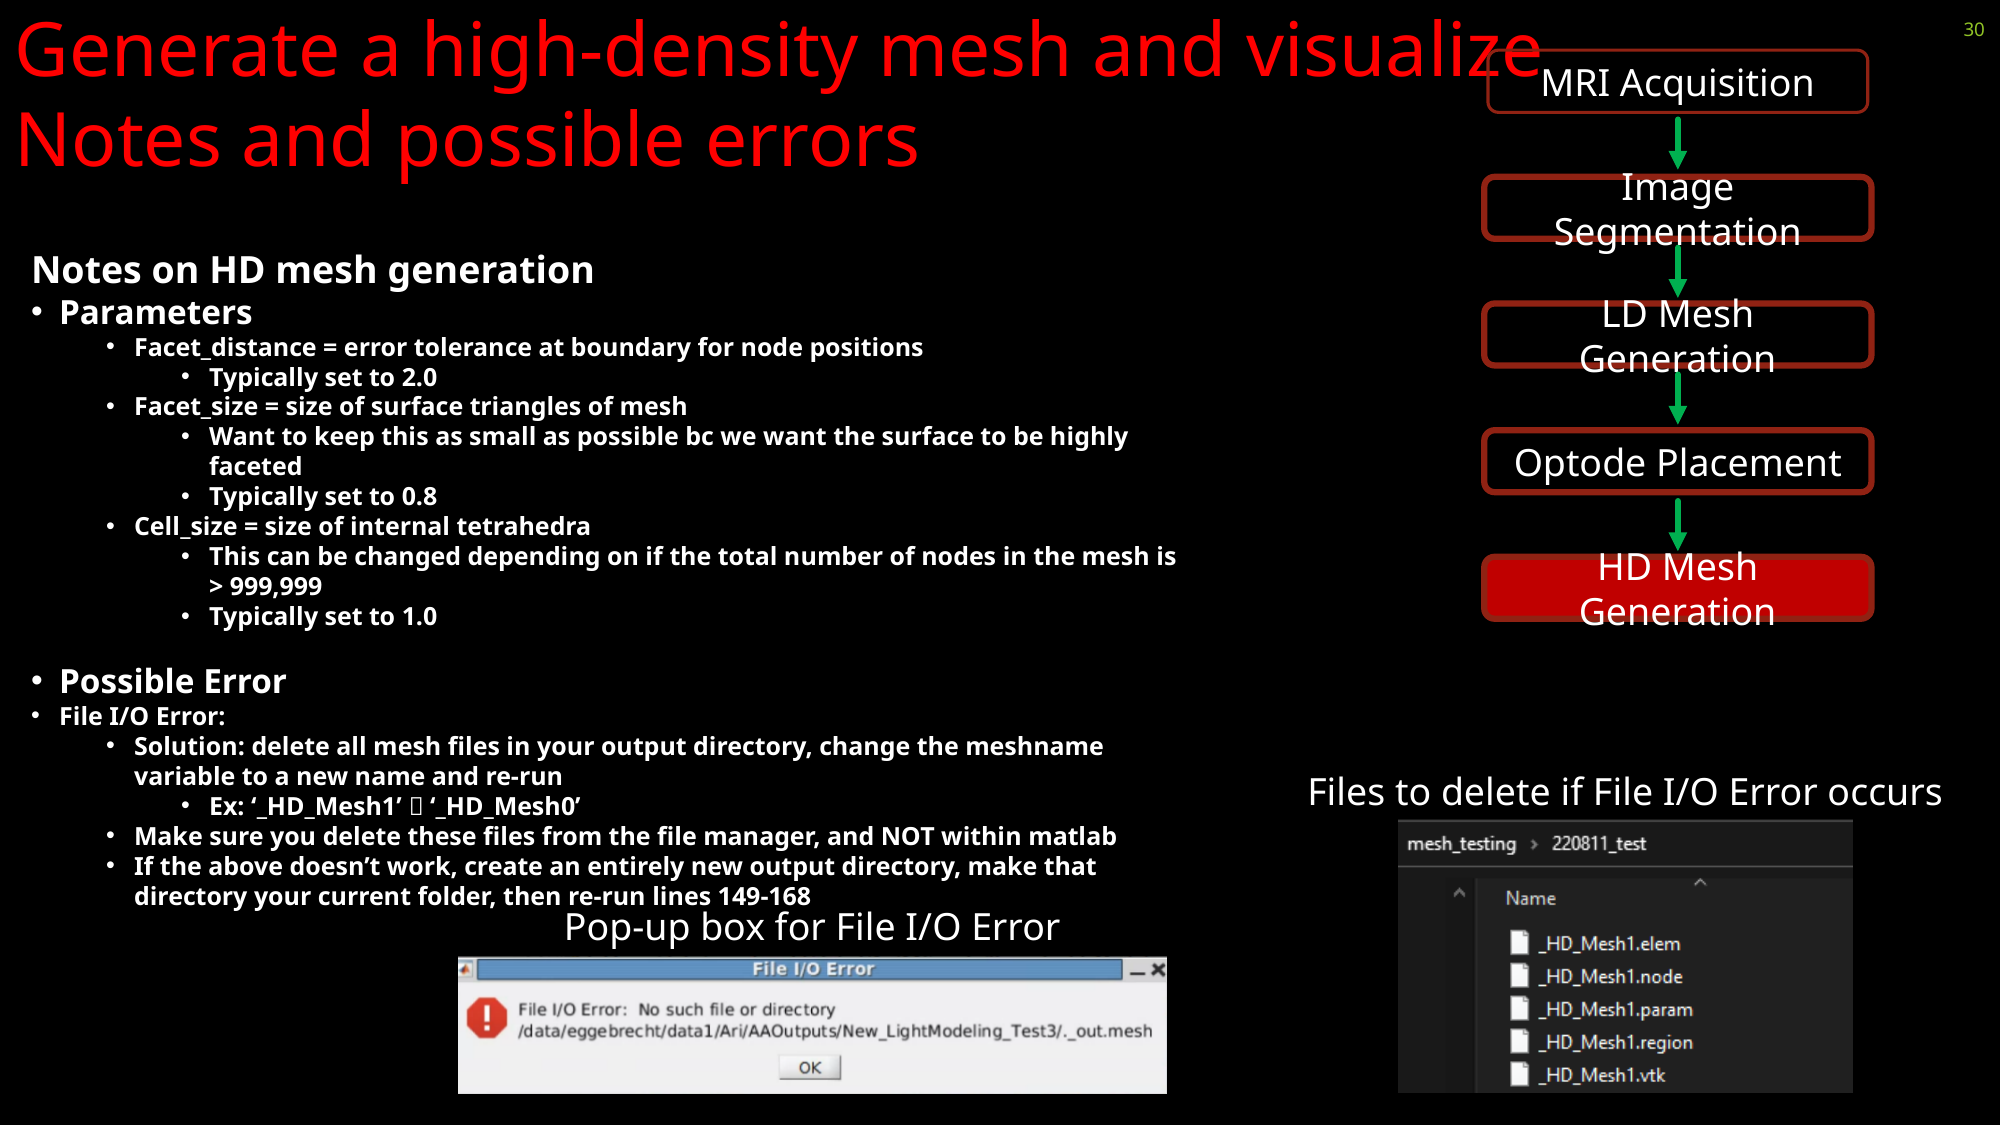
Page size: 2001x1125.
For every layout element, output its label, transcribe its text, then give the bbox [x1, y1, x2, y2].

text_box Files to delete if File I/O Error occurs [1292, 760, 1959, 821]
text_box Pop-up box for File I/O Error [549, 895, 1076, 955]
text_box Generate a high-density mesh and visualize Notes and possible errors [0, 0, 2000, 183]
slide_number 30 [1887, 0, 2000, 61]
text_box MRI Acquisition [1486, 48, 1870, 114]
picture [457, 955, 1168, 1094]
picture [1397, 818, 1854, 1094]
text_box HD Mesh Generation [1482, 555, 1874, 621]
text_box LD Mesh Generation [1482, 301, 1874, 367]
text_box Notes on HD mesh generation Parameters Facet_distance = error tolerance at boundary for node positions Typically set to 2.0 Facet_size = size of surface triangles of mesh Want to keep this as small as possible bc we want the surface to be highly faceted Typically set to 0.8 Cell_size = size of internal tetrahedra This can be changed depending on if the total number of nodes in the mesh is > 999,999 Typically set to 1.0 Possible Error File I/O Error: Solution: delete all mesh files in your output directory, change the meshname variable to a new name and re-run Ex: ‘_HD_Mesh1’  ‘_HD_Mesh0’ Make sure you delete these files from the file manager, and NOT within matlab If the above doesn’t work, create an entirely new output directory, make that directory your current folder, then re-run lines 149-168 [16, 238, 1199, 918]
text_box Optode Placement [1482, 428, 1874, 494]
text_box Image Segmentation [1482, 175, 1874, 241]
